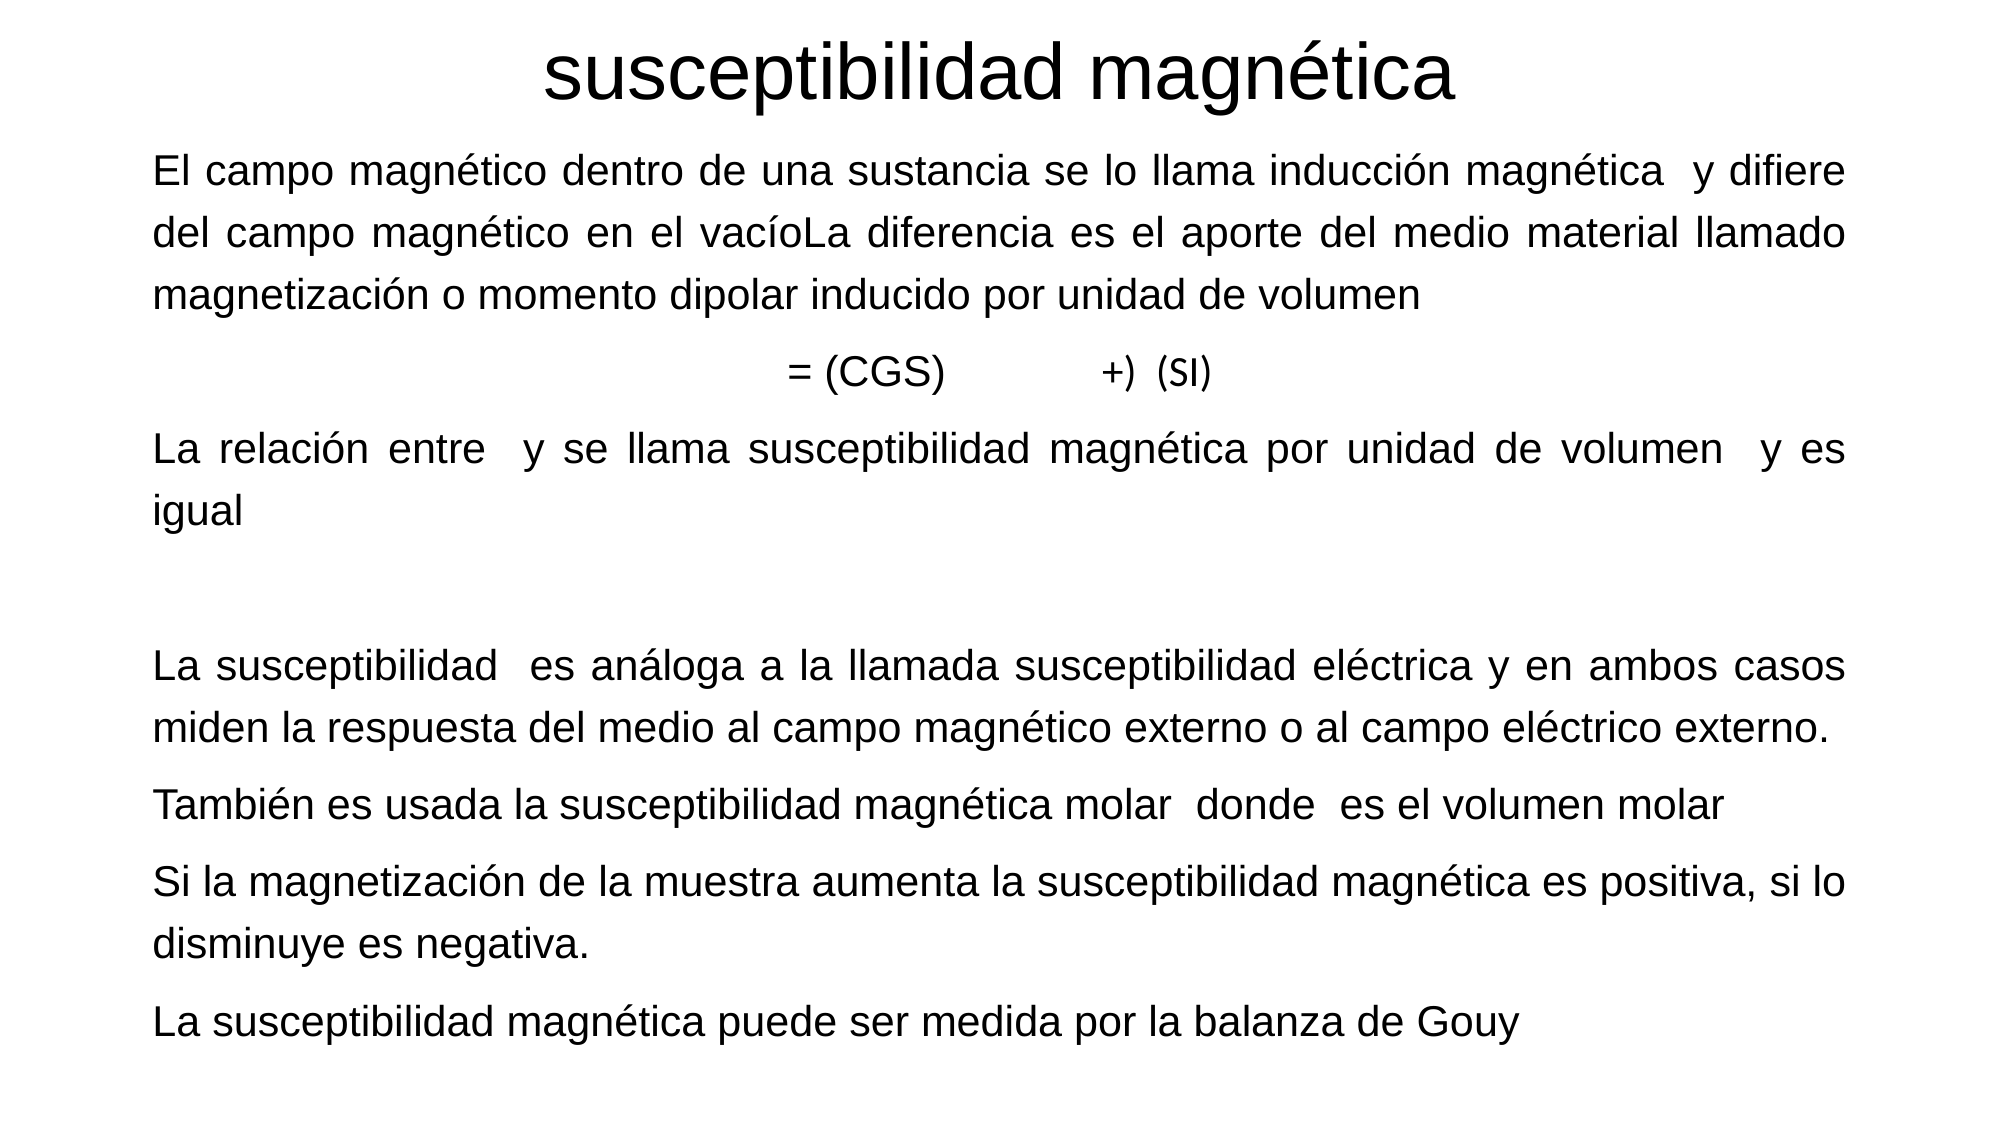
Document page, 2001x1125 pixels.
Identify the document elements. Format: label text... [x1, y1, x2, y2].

title susceptibilidad magnética [137, 22, 1863, 125]
